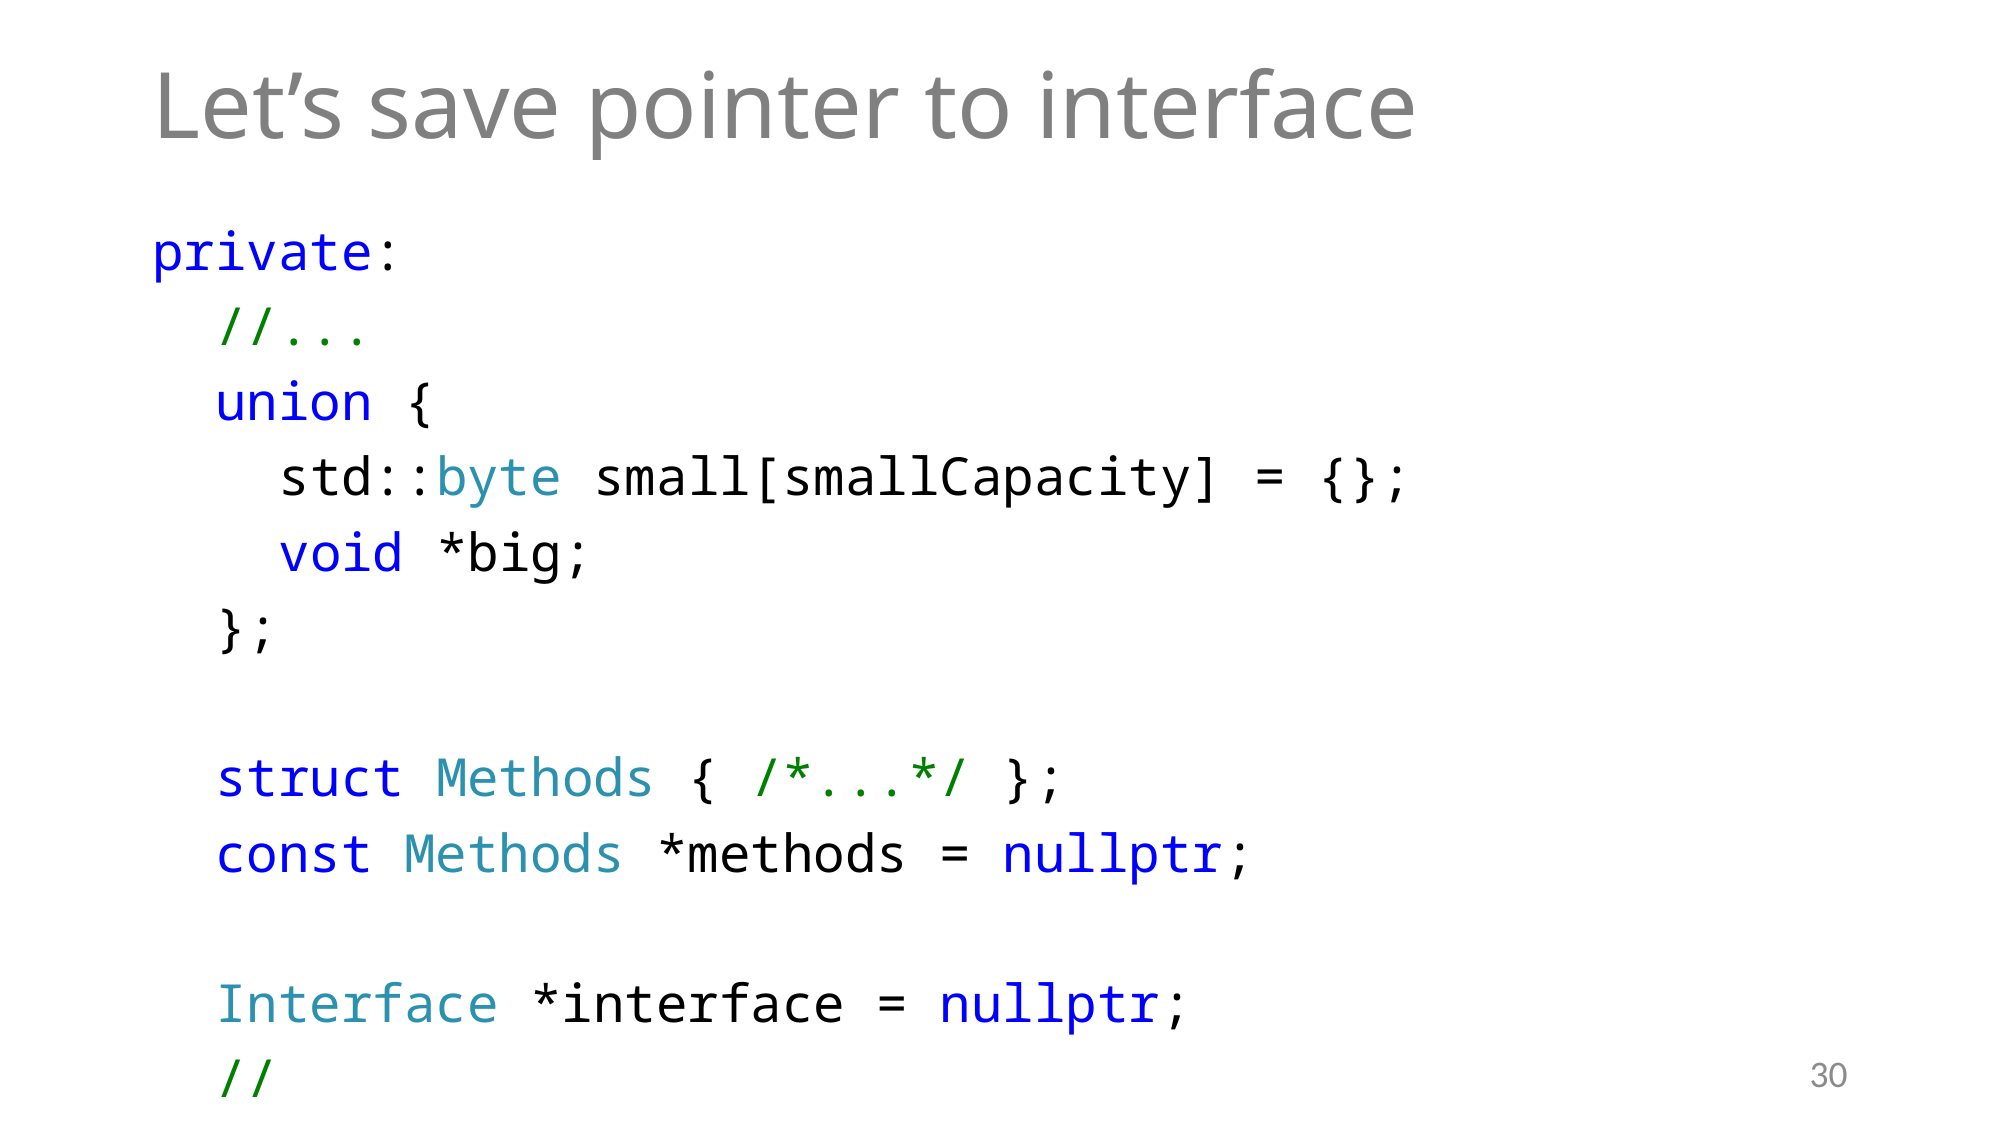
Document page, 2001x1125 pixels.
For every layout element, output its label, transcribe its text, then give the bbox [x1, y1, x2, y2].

title Let’s save pointer to interface [137, 0, 1863, 217]
list private: //... union { std::byte small[smallCapacity] = {}; void *big; }; struct Methods { /*...*/ }; const Methods *methods = nullptr; Interface *interface = nullptr; // [137, 217, 1863, 1125]
slide_number 30 [1412, 1042, 1863, 1103]
